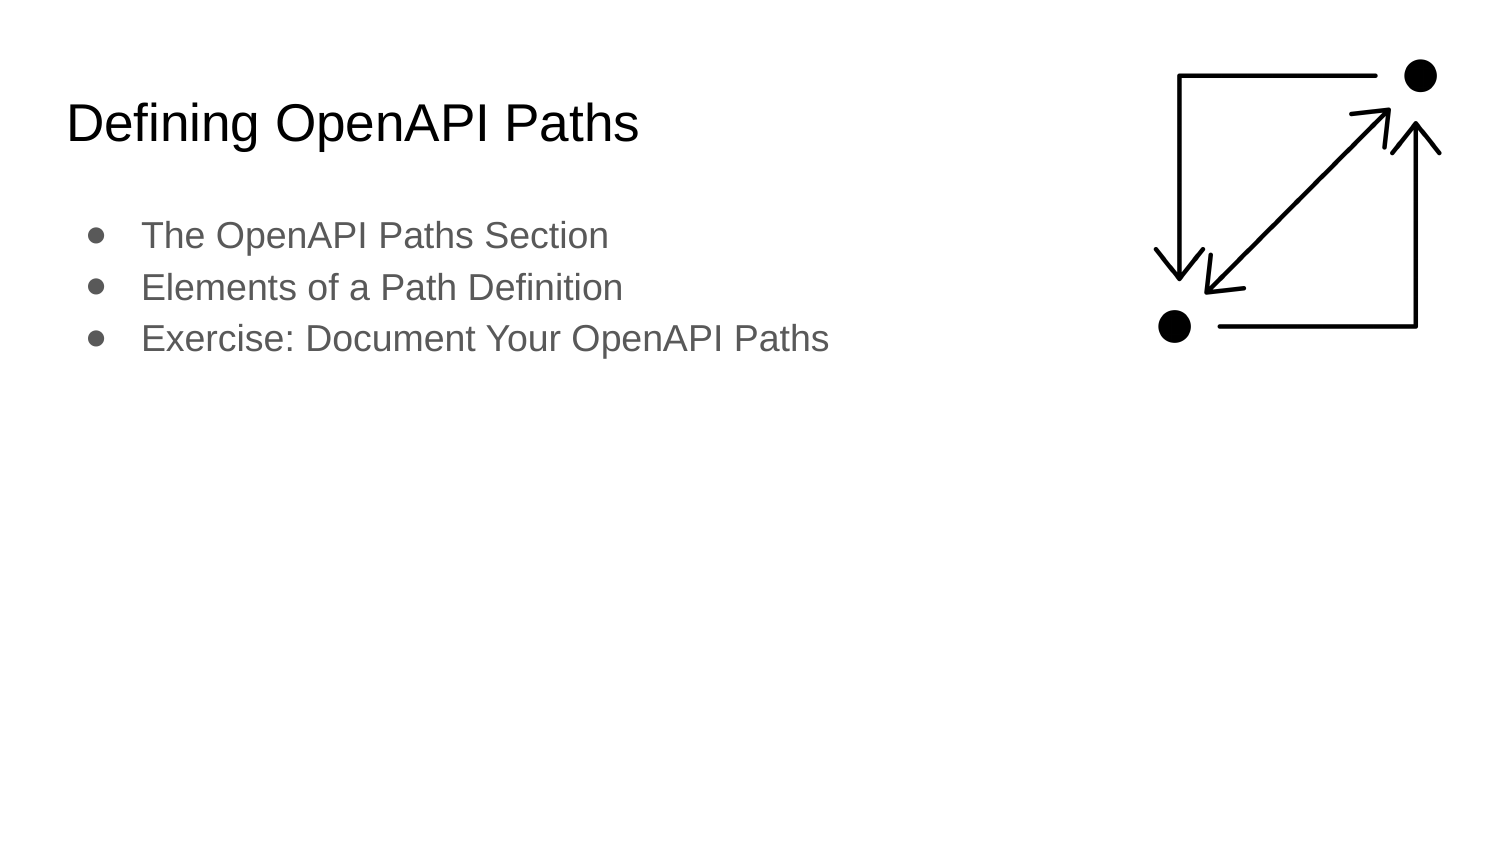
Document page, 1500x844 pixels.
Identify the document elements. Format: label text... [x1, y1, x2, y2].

title Defining OpenAPI Paths [51, 72, 1140, 167]
list The OpenAPI Paths Section Elements of a Path Definition Exercise: Document Your OpenAPI Paths [51, 189, 1449, 750]
picture [1145, 49, 1450, 354]
